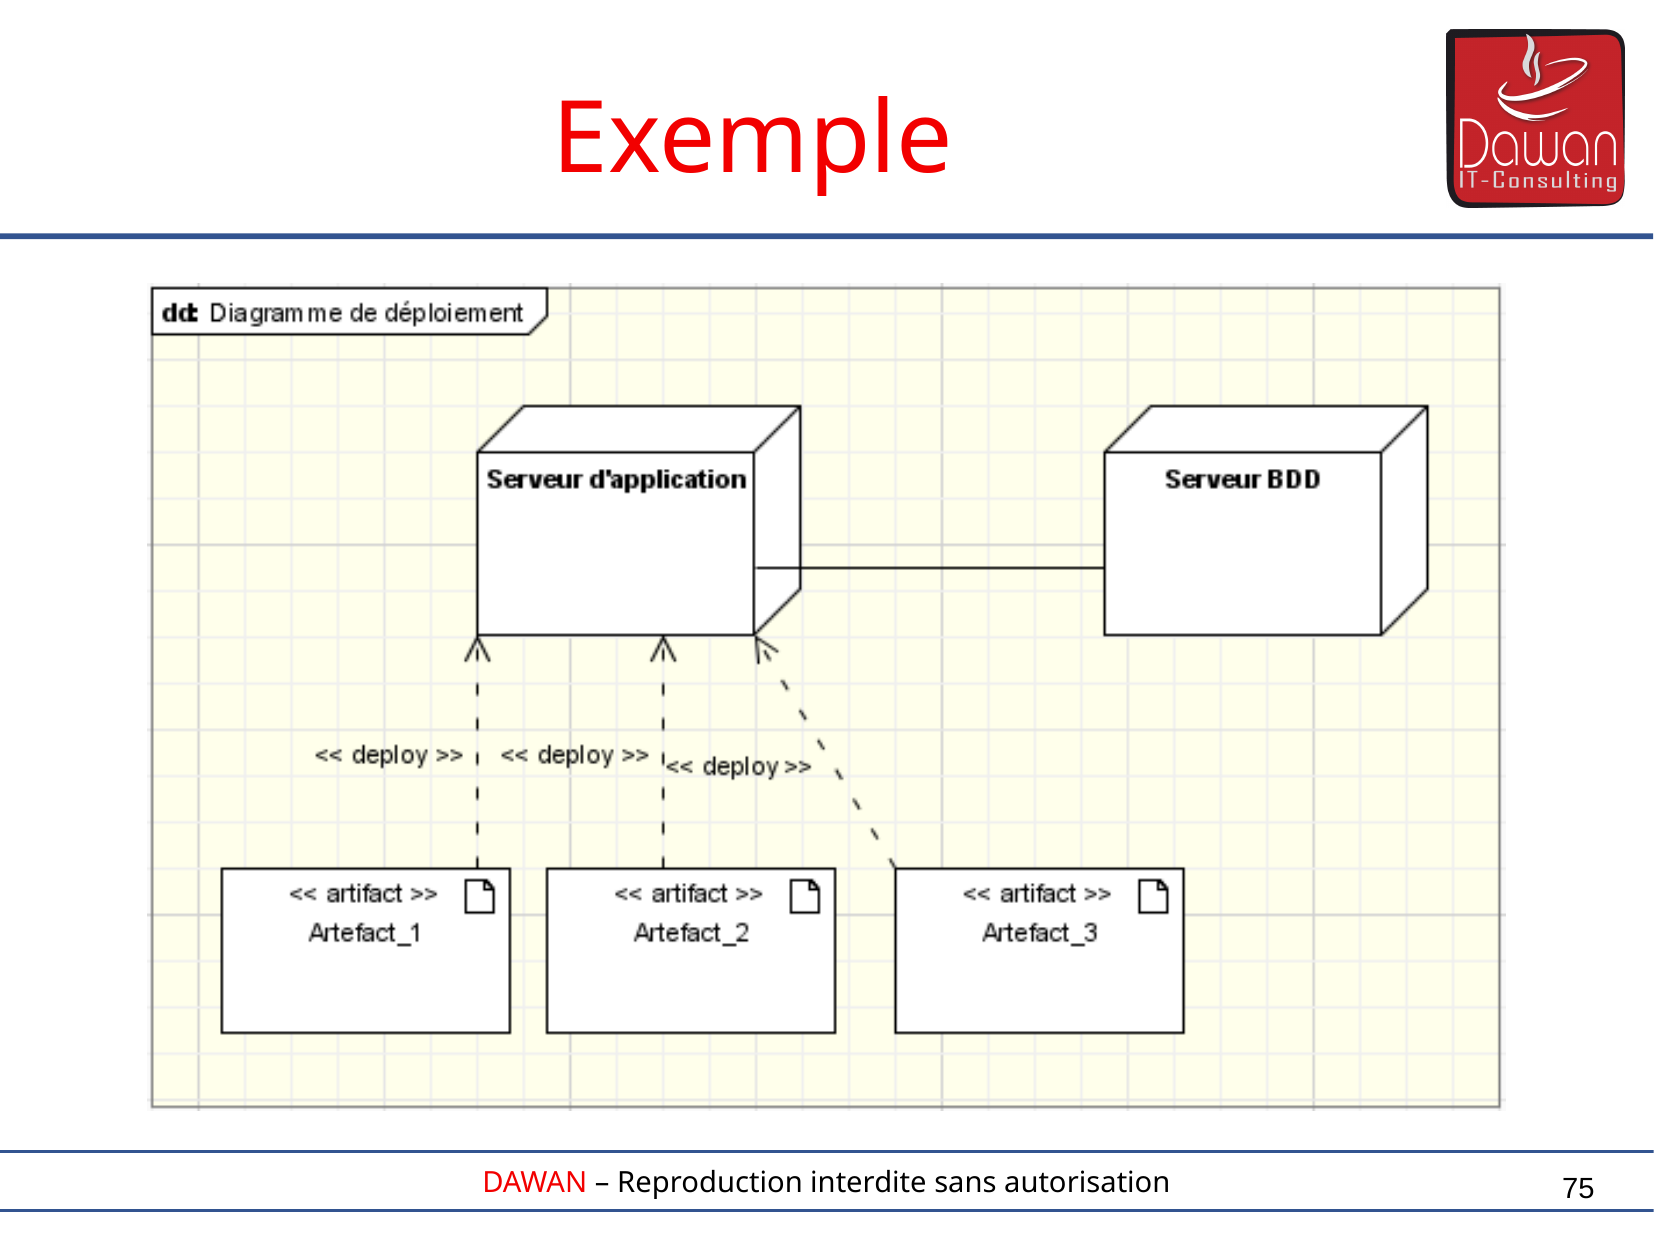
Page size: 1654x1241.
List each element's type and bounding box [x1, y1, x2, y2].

picture [1447, 29, 1625, 208]
title [59, 29, 1447, 237]
picture [147, 283, 1506, 1111]
slide_number [1535, 1169, 1595, 1233]
